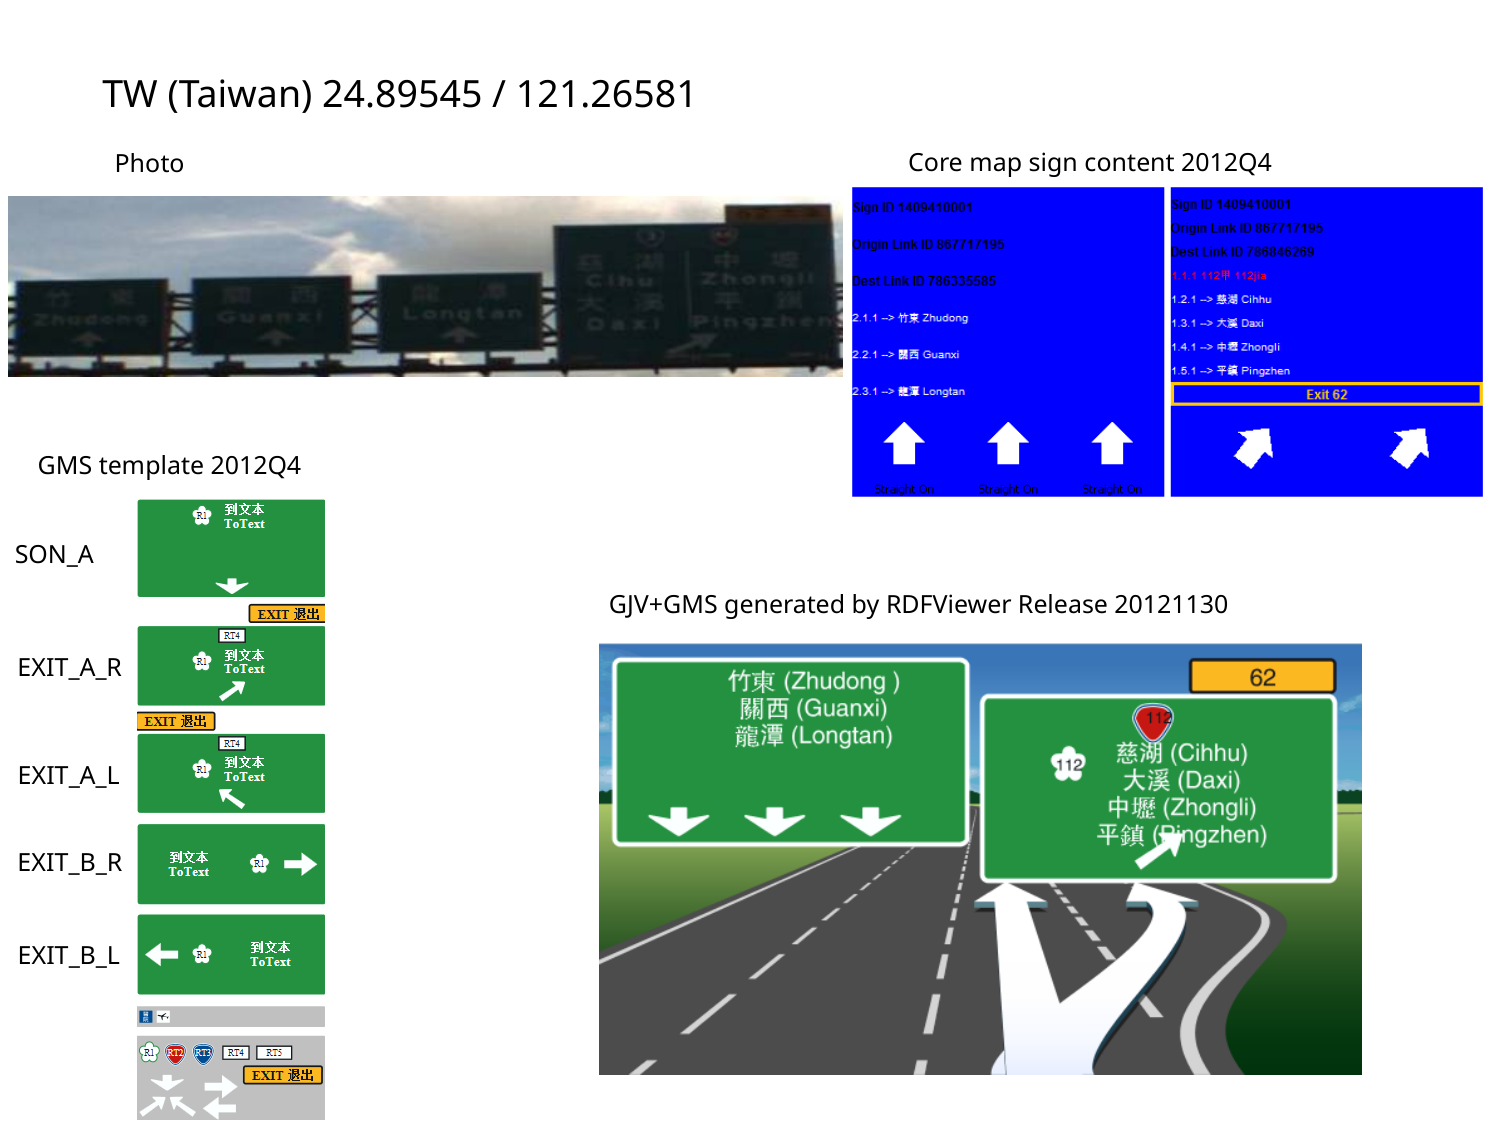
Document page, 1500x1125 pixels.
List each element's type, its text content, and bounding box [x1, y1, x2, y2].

text_box Core map sign content 2012Q4 [893, 138, 1298, 182]
text_box Photo [99, 139, 328, 185]
text_box EXIT_A_R [2, 643, 132, 689]
text_box TW (Taiwan) 24.89545 / 121.26581 [87, 62, 1225, 123]
picture [599, 643, 1363, 1076]
picture [137, 499, 325, 1120]
text_box EXIT_A_L [3, 752, 132, 798]
text_box EXIT_B_L [3, 931, 132, 977]
picture [8, 196, 844, 377]
text_box GJV+GMS generated by RDFViewer Release 20121130 [594, 581, 1322, 627]
text_box SON_A [0, 531, 122, 577]
text_box GMS template 2012Q4 [22, 442, 411, 487]
text_box EXIT_B_R [2, 839, 132, 884]
picture [849, 183, 1484, 501]
